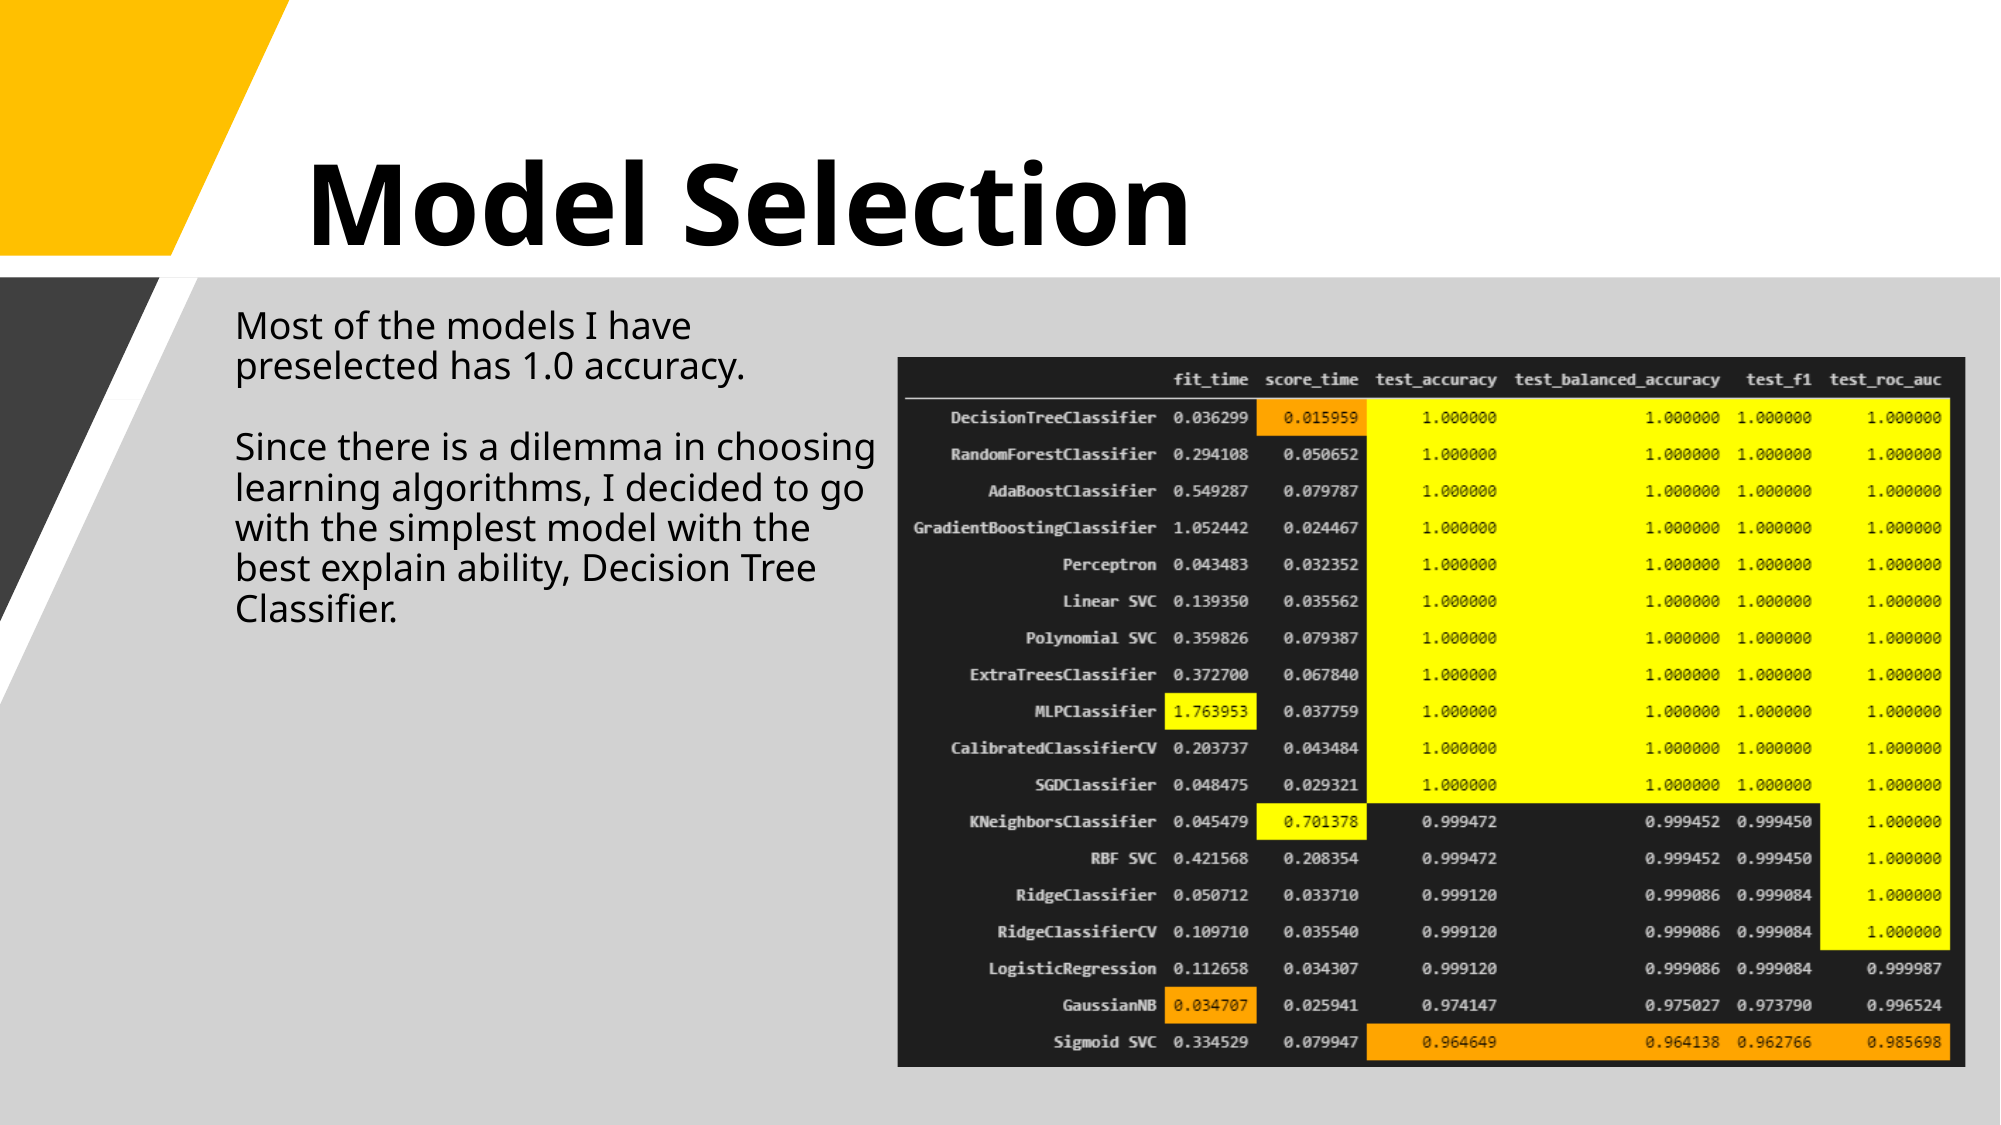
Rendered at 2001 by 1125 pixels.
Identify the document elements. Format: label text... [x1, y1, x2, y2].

picture [897, 357, 1966, 1067]
title Model Selection [289, 0, 1878, 278]
text_box [0, 0, 289, 257]
text_box [0, 276, 162, 622]
text_box [0, 276, 2000, 1125]
text_box Most of the models I have preselected has 1.0 accuracy. Since there is a dilemma in choosing learning algorithms, I decided to go with the simplest model with the best explain ability, Decision Tree Classifier. [219, 299, 898, 1125]
